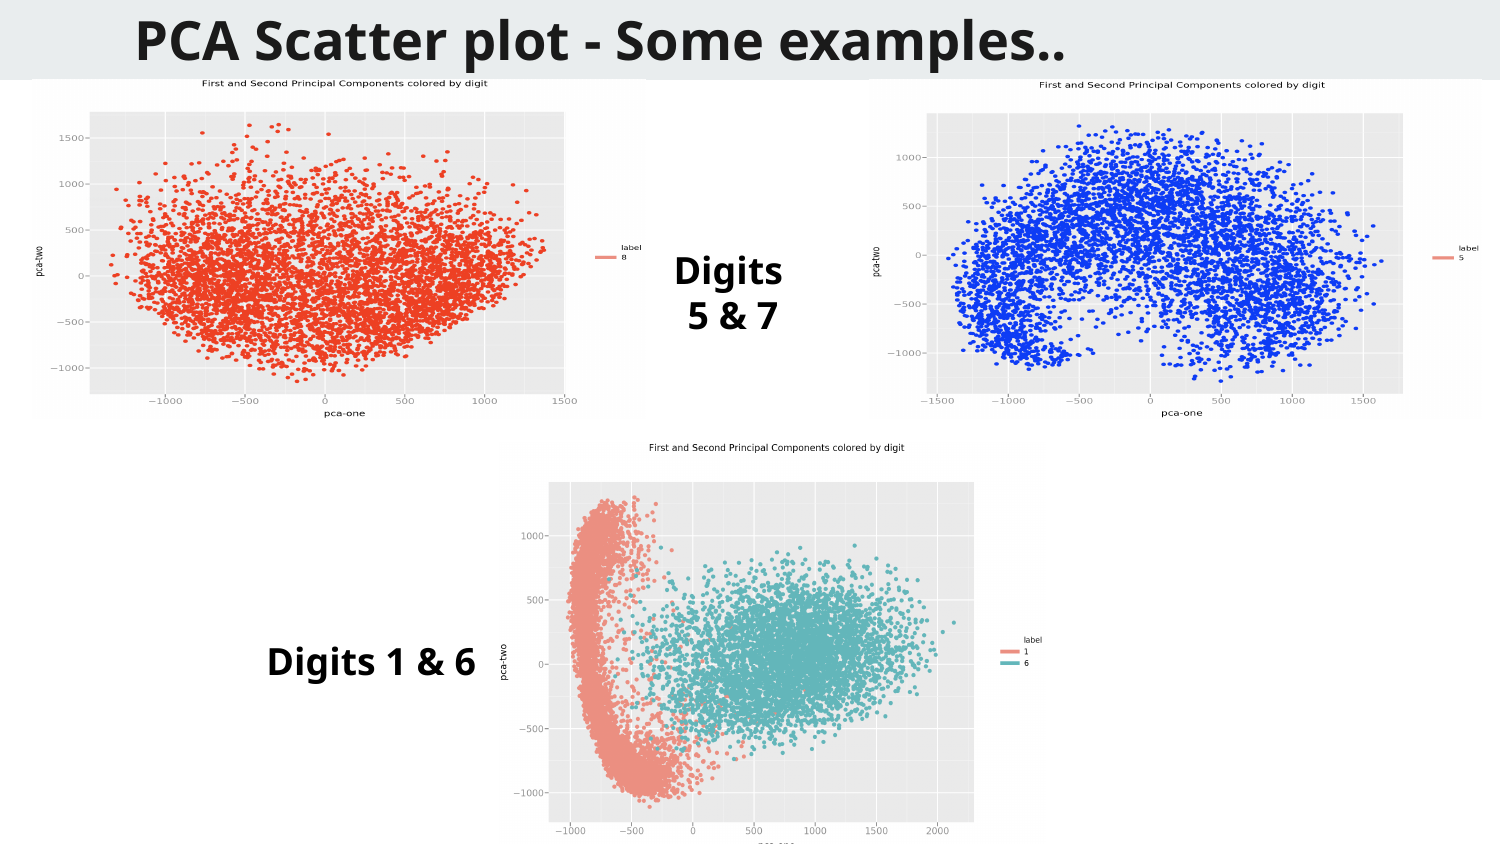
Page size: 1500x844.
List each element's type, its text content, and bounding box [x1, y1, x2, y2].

picture [32, 78, 646, 420]
picture [499, 441, 1046, 844]
text_box Digits 5 & 7 [651, 231, 810, 336]
title PCA Scatter plot - Some examples.. [119, 0, 1381, 80]
picture [868, 78, 1483, 420]
text_box Digits 1 & 6 [211, 622, 494, 686]
